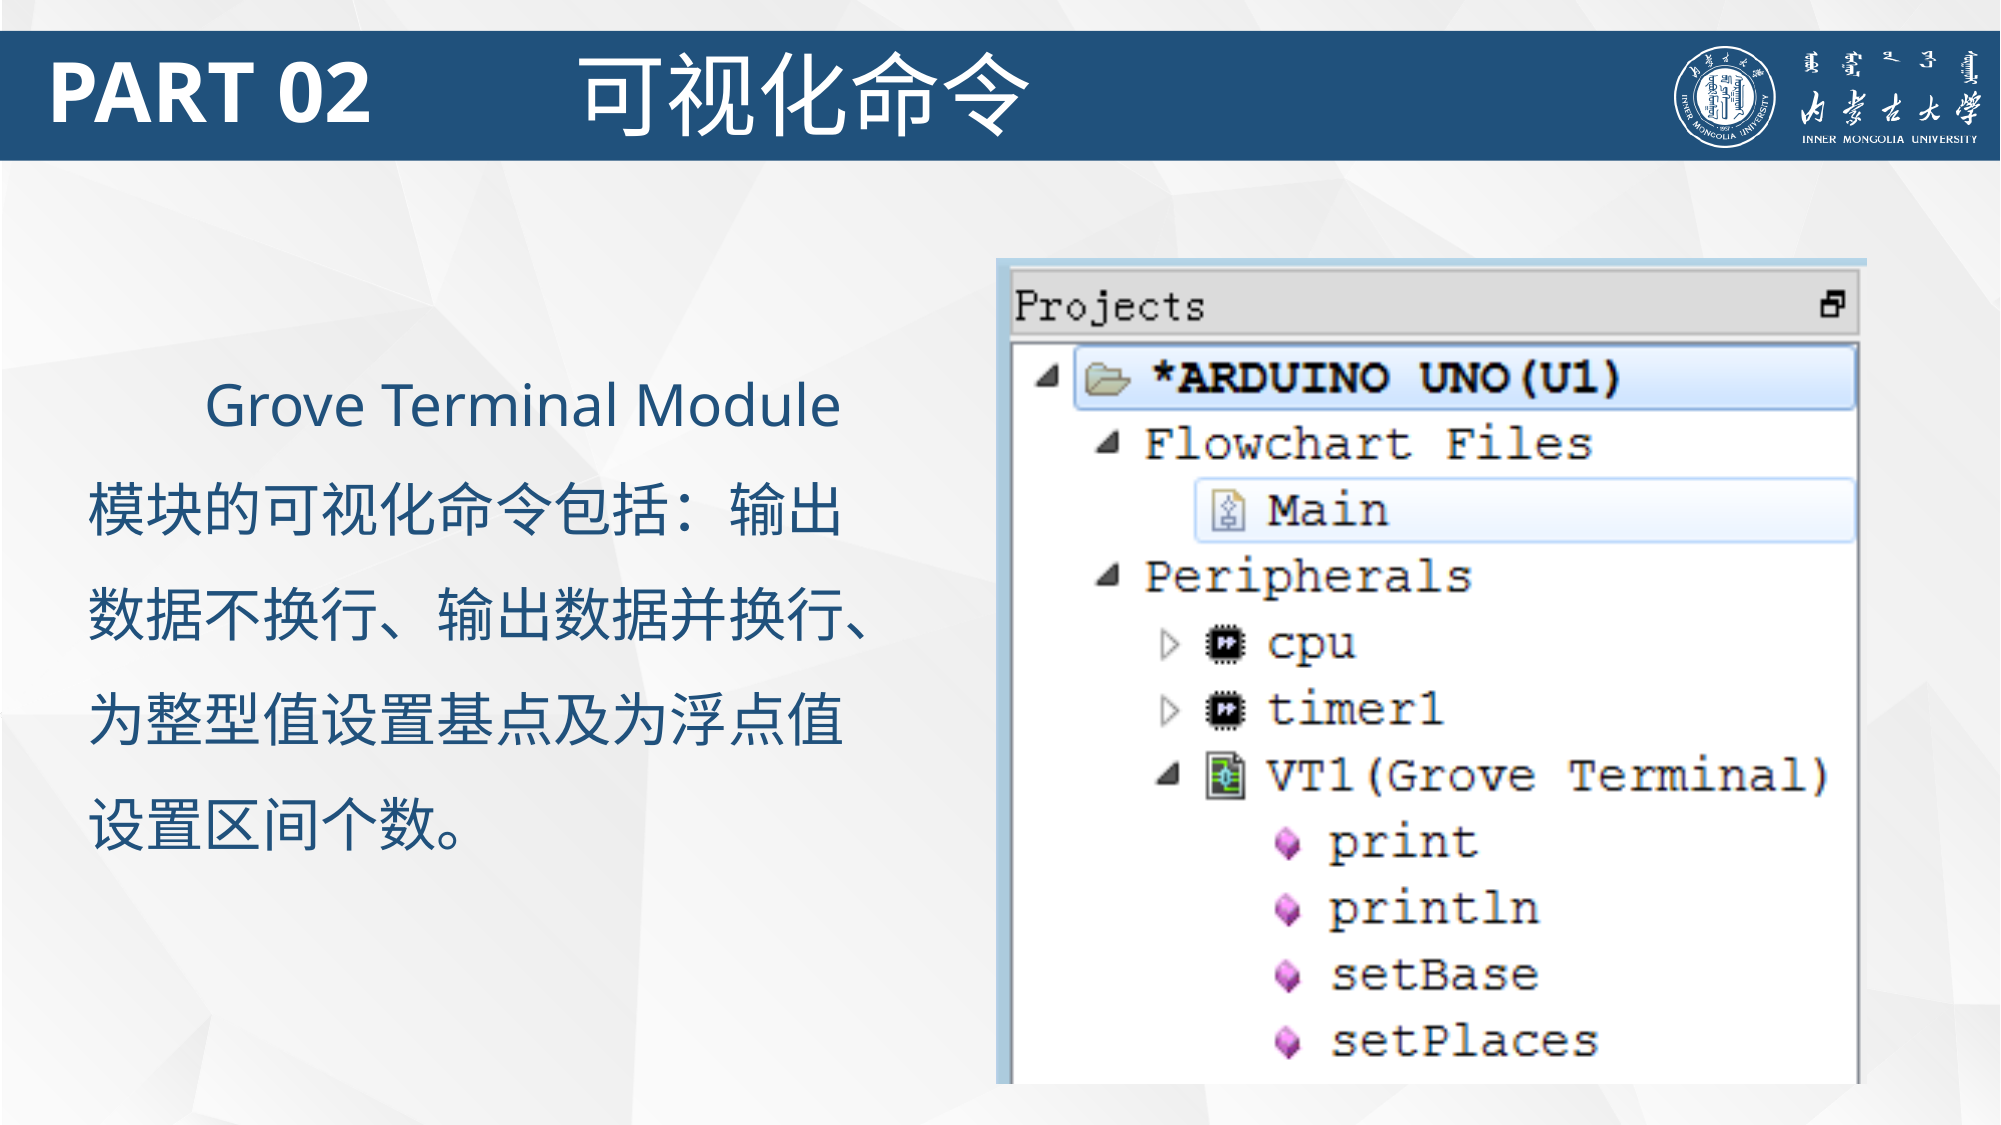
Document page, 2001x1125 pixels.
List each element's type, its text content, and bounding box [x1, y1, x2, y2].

picture [1673, 46, 1986, 150]
picture [0, 0, 2001, 1125]
text_box Grove Terminal Module模块的可视化命令包括：输出数据不换行、输出数据并换行、为整型值设置基点及为浮点值设置区间个数。 [72, 326, 888, 866]
list 可视化命令 [559, 42, 1212, 158]
list PART 02 [32, 42, 481, 148]
